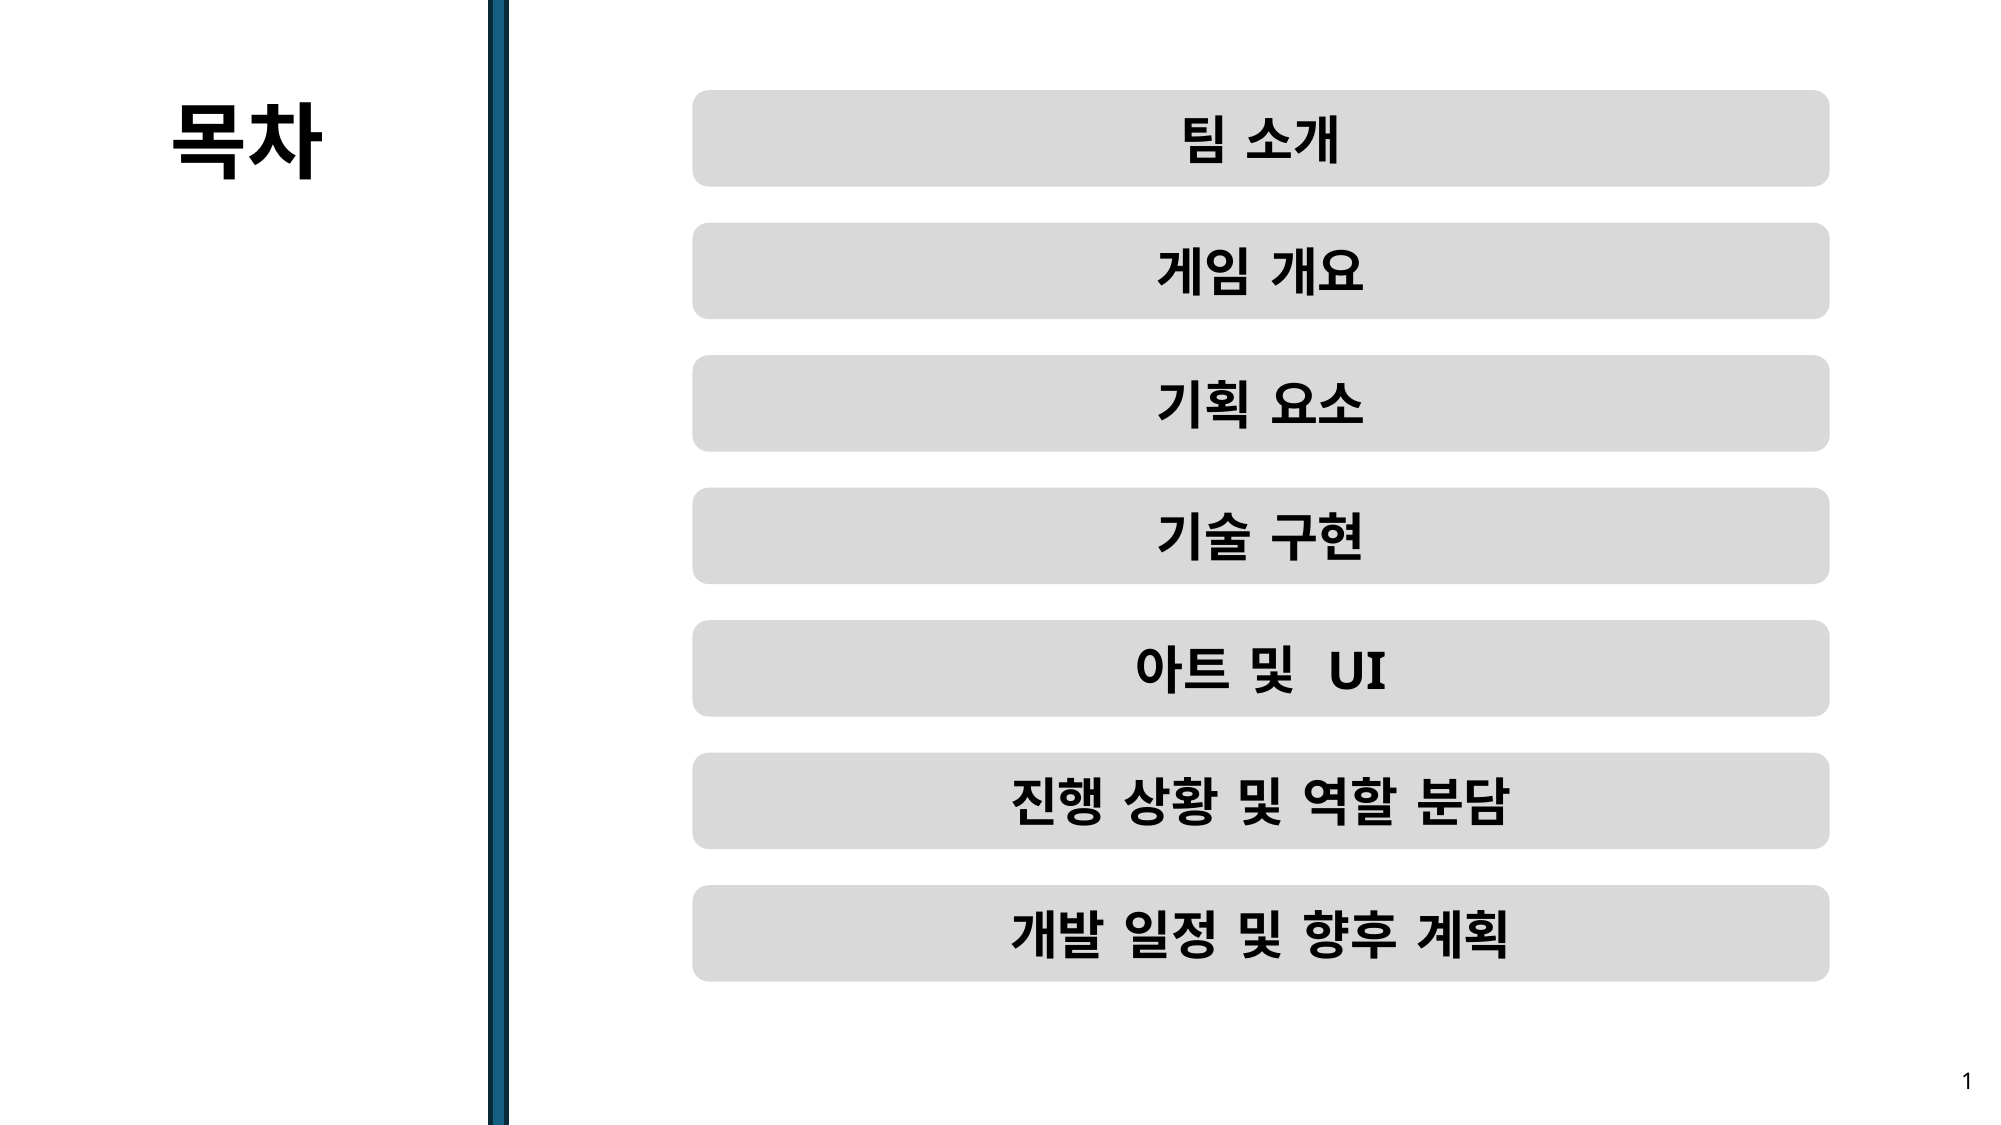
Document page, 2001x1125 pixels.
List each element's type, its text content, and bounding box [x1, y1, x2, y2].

text_box 목차 [18, 59, 477, 219]
text_box 기술 구현 [690, 485, 1832, 587]
text_box [488, 0, 509, 1125]
text_box 1 [1936, 1071, 1999, 1119]
text_box 아트 및 UI [690, 618, 1832, 719]
text_box 게임 개요 [690, 220, 1832, 322]
text_box 개발 일정 및 향후 계획 [690, 883, 1832, 984]
text_box 기획 요소 [690, 353, 1832, 454]
text_box 진행 상황 및 역할 분담 [690, 750, 1832, 852]
text_box 팀 소개 [690, 88, 1832, 189]
